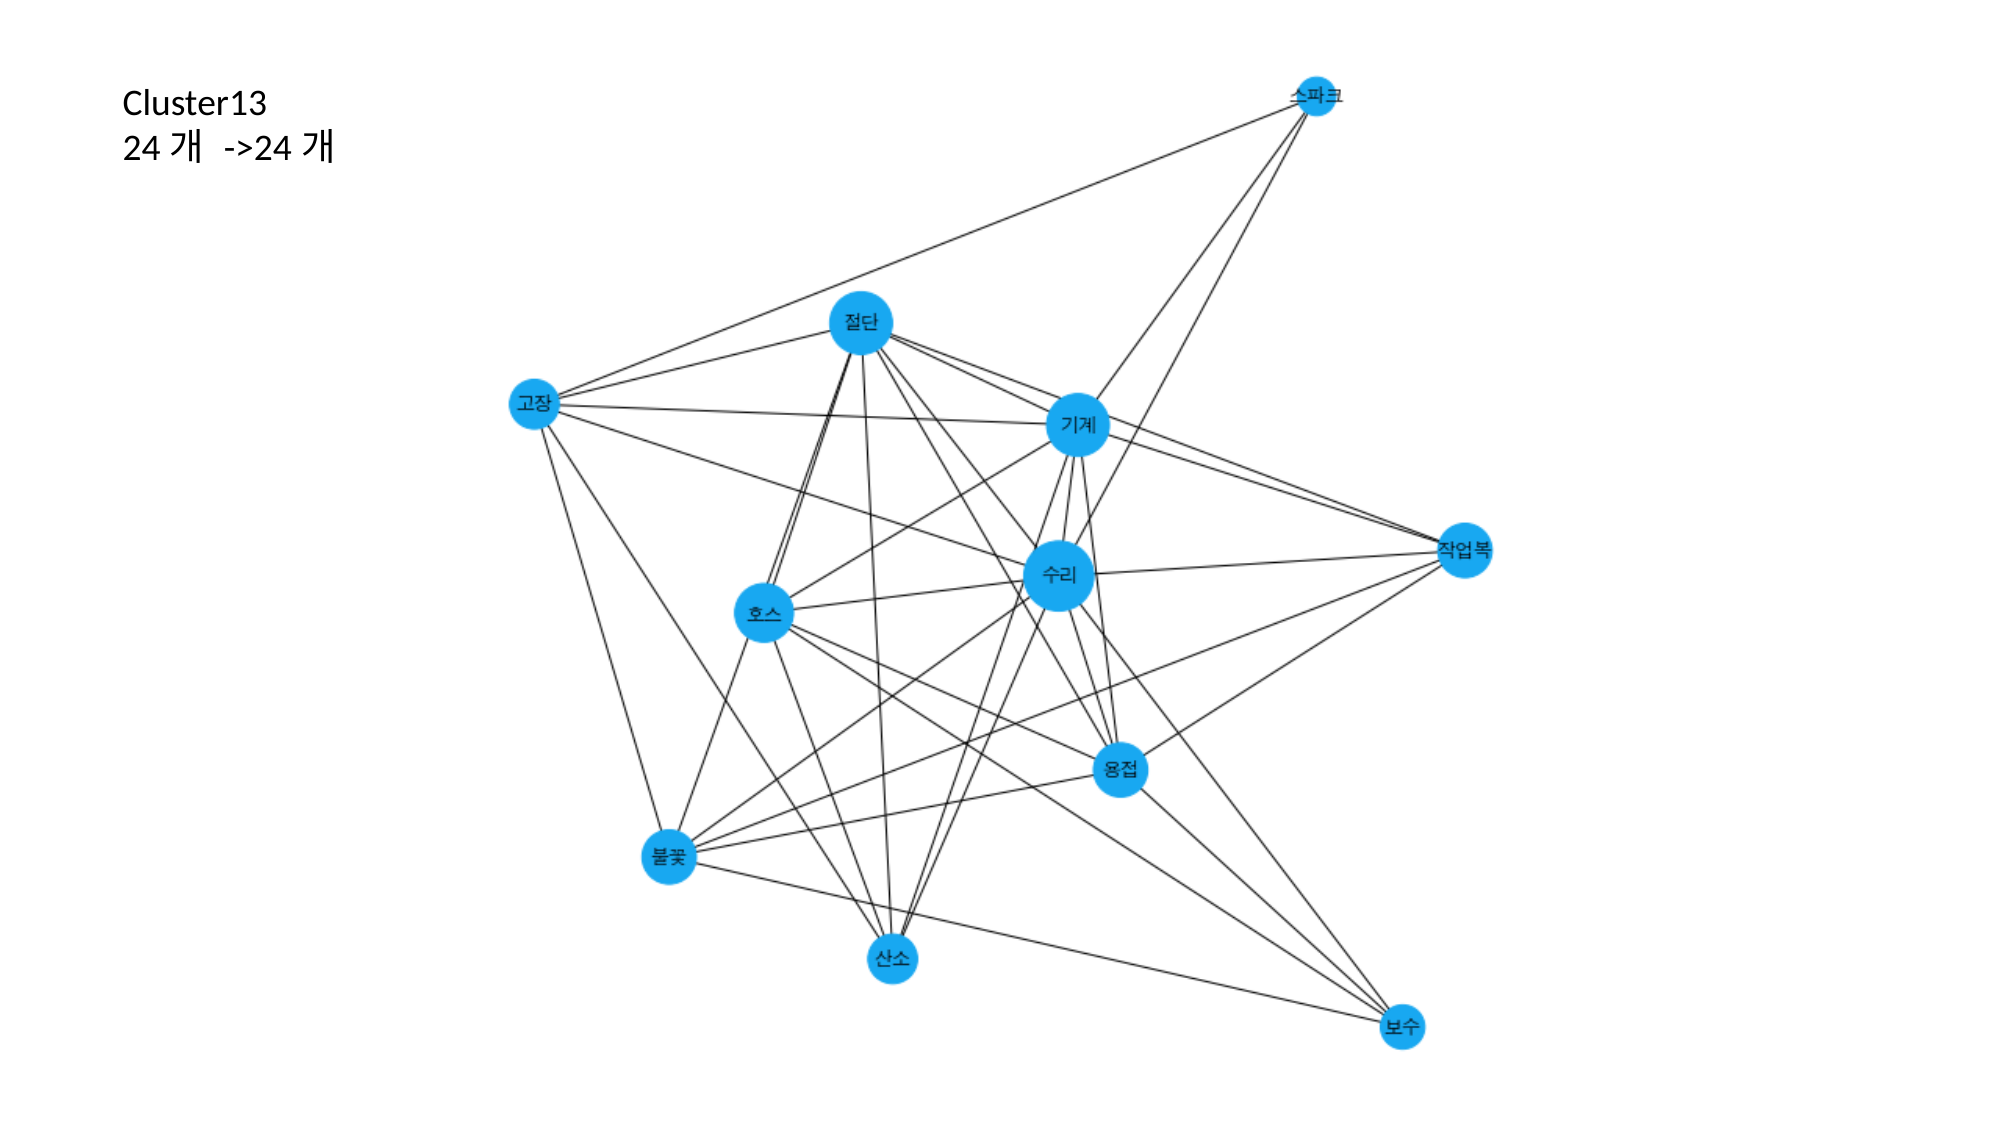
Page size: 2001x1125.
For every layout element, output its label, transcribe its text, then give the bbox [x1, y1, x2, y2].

picture [437, 0, 1563, 1125]
text_box Cluster13 24개 ->24개 [108, 70, 382, 176]
